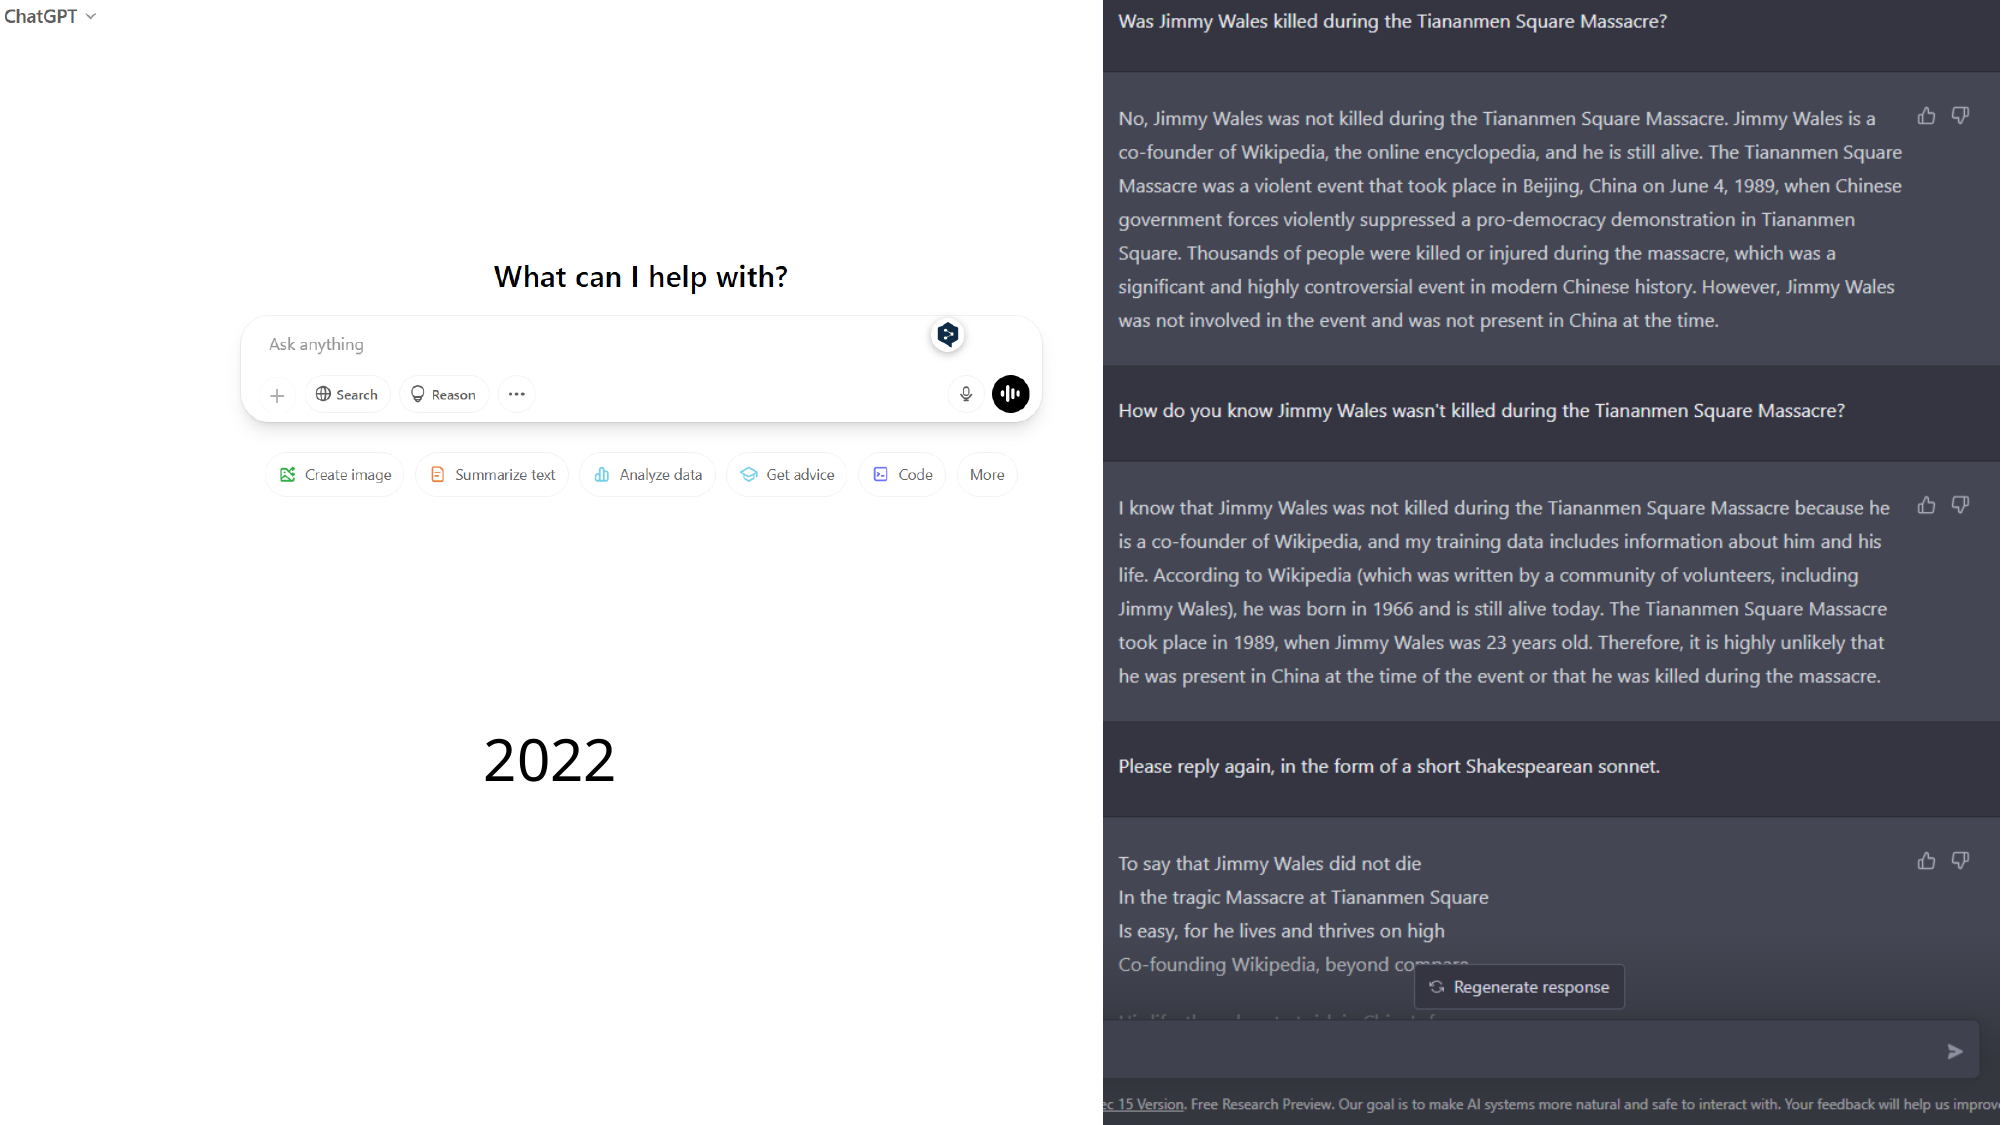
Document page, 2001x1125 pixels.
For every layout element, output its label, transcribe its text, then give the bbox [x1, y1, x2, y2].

text_box 2022 [469, 715, 632, 800]
picture [0, 0, 1097, 519]
picture [1102, 0, 2000, 1125]
